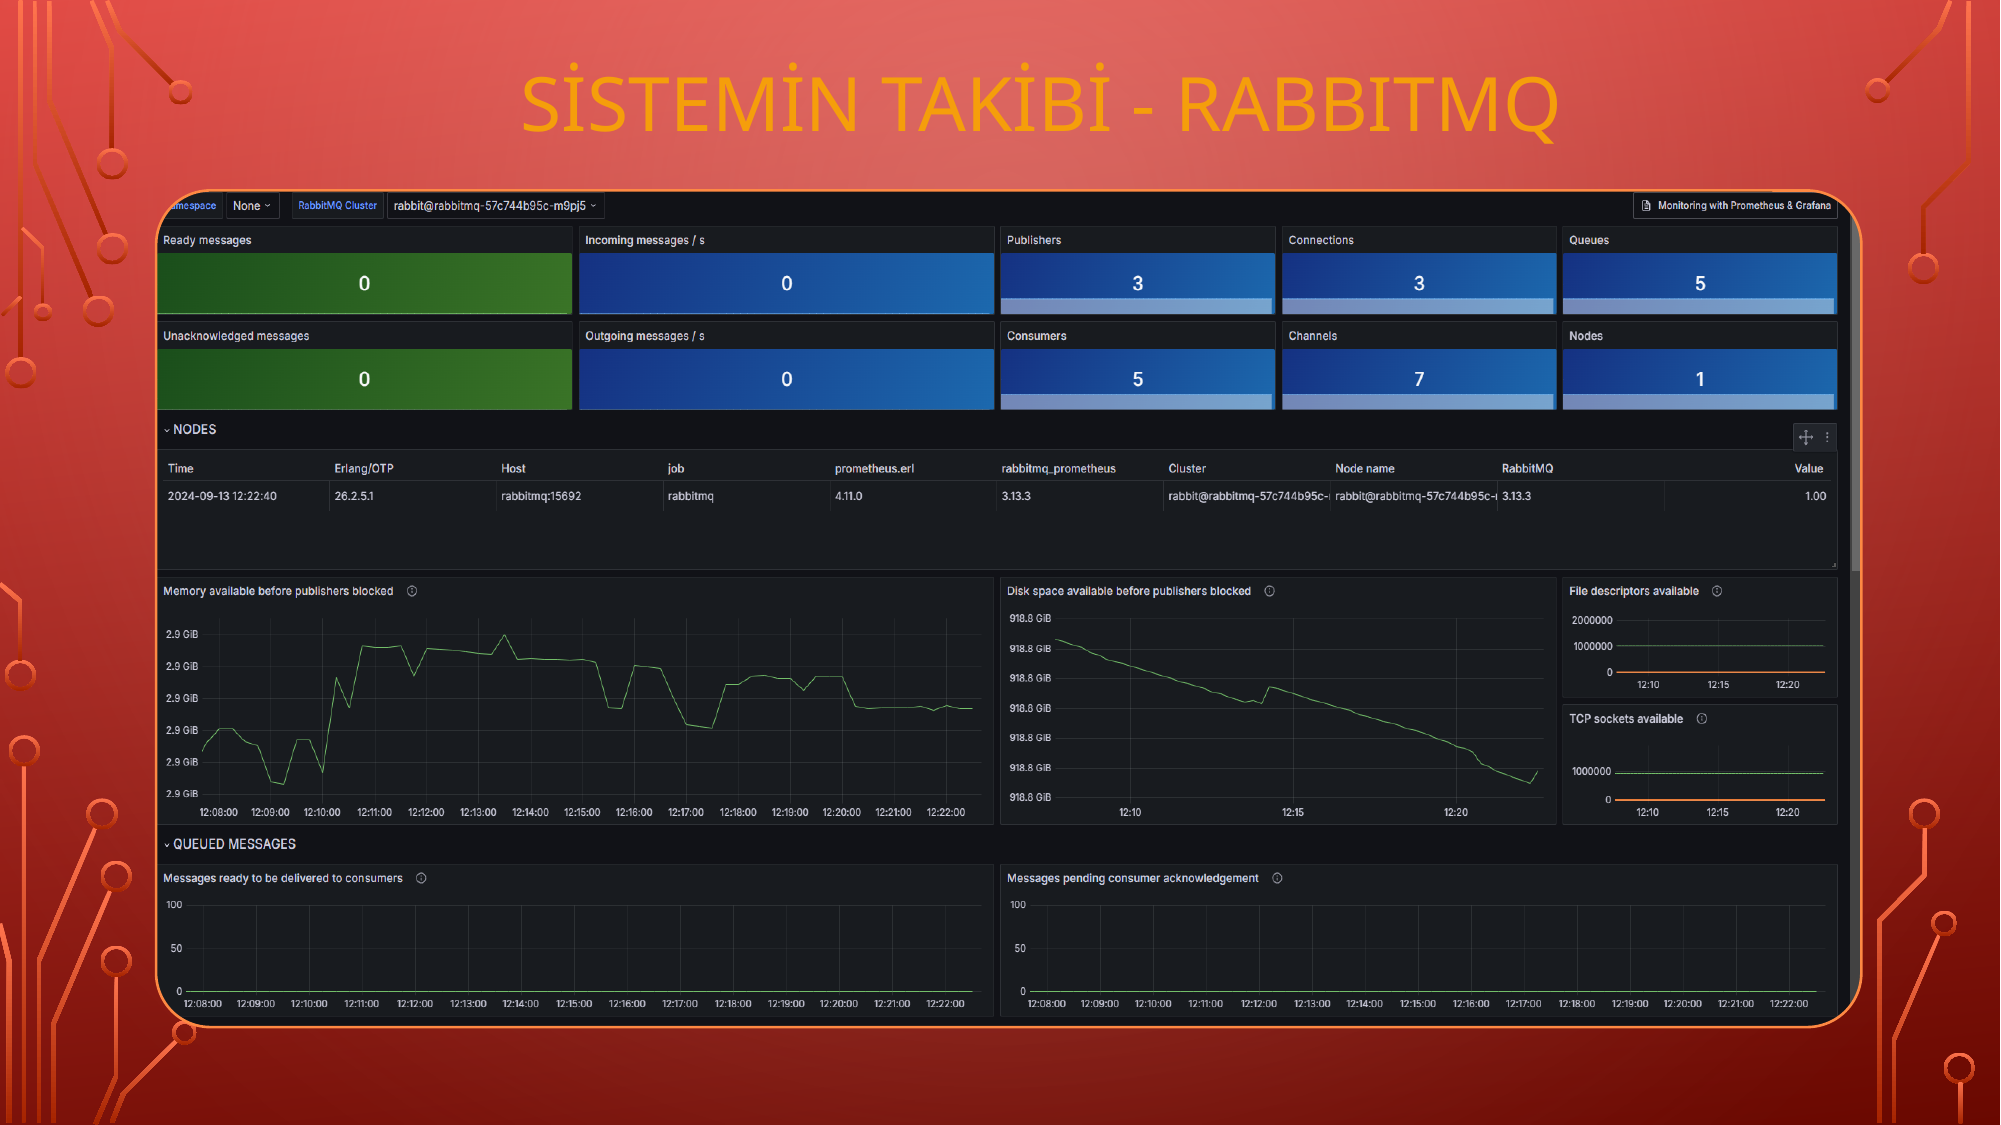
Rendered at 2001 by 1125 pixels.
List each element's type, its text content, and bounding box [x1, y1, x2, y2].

text_box [154, 189, 1863, 1029]
title Sistemin takibi - Rabbıtmq [205, 38, 1831, 177]
